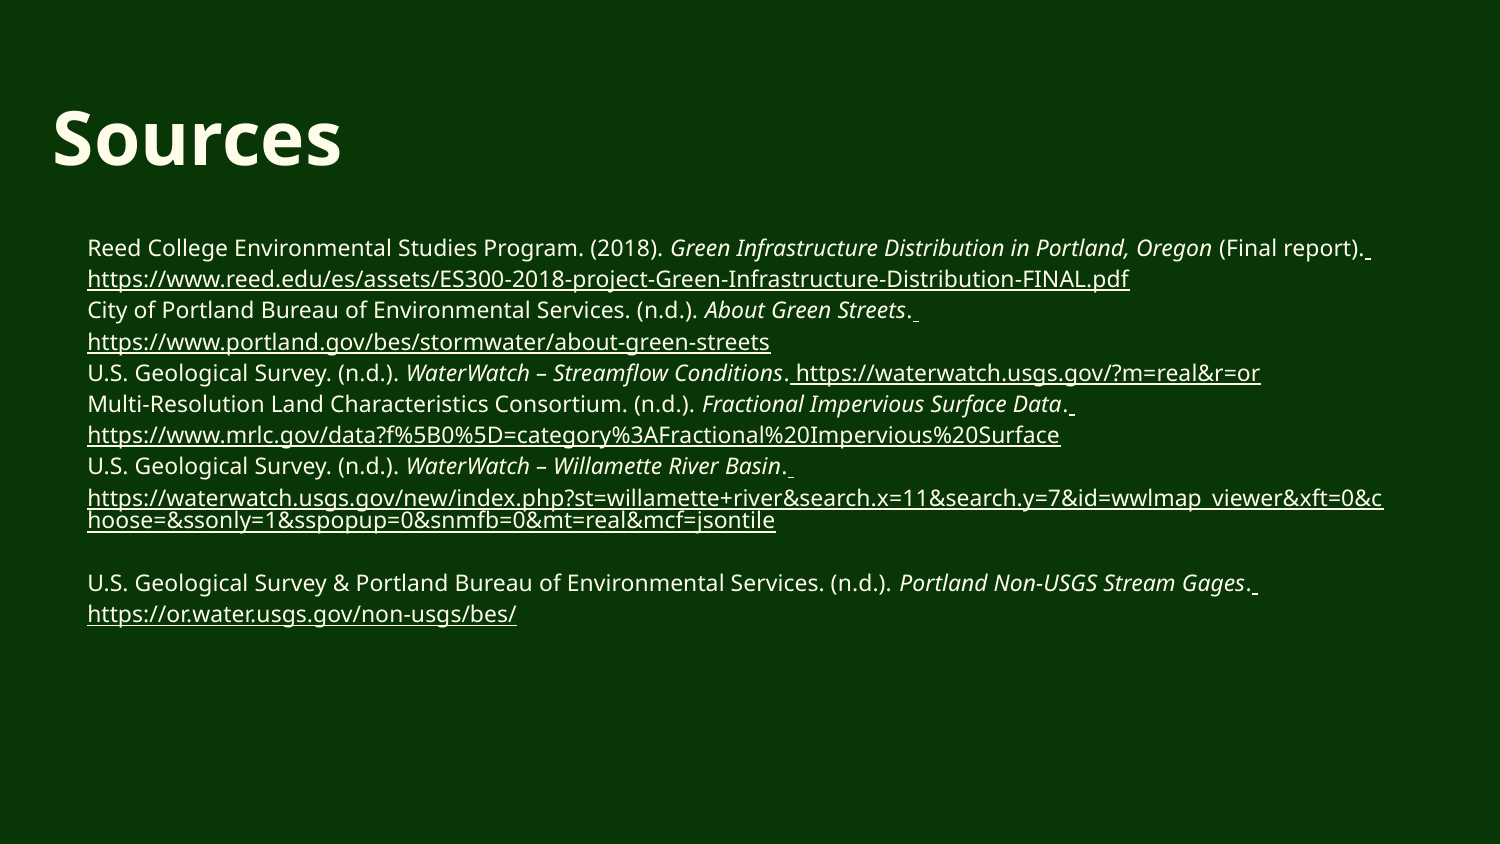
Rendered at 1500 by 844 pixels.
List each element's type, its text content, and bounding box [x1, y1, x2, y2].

text_box Reed College Environmental Studies Program. (2018). Green Infrastructure Distribution in Portland, Oregon (Final report). https://www.reed.edu/es/assets/ES300-2018-project-Green-Infrastructure-Distribution-FINAL.pdf City of Portland Bureau of Environmental Services. (n.d.). About Green Streets. https://www.portland.gov/bes/stormwater/about-green-streets U.S. Geological Survey. (n.d.). WaterWatch – Streamflow Conditions. https://waterwatch.usgs.gov/?m=real&r=or Multi-Resolution Land Characteristics Consortium. (n.d.). Fractional Impervious Surface Data. https://www.mrlc.gov/data?f%5B0%5D=category%3AFractional%20Impervious%20Surface U.S. Geological Survey. (n.d.). WaterWatch – Willamette River Basin. https://waterwatch.usgs.gov/new/index.php?st=willamette+river&search.x=11&search.y=7&id=wwlmap_viewer&xft=0&choose=&ssonly=1&sspopup=0&snmfb=0&mt=real&mcf=jsontile U.S. Geological Survey & Portland Bureau of Environmental Services. (n.d.). Portland Non-USGS Stream Gages. https://or.water.usgs.gov/non-usgs/bes/ [72, 218, 1405, 747]
title Sources [37, 75, 761, 168]
